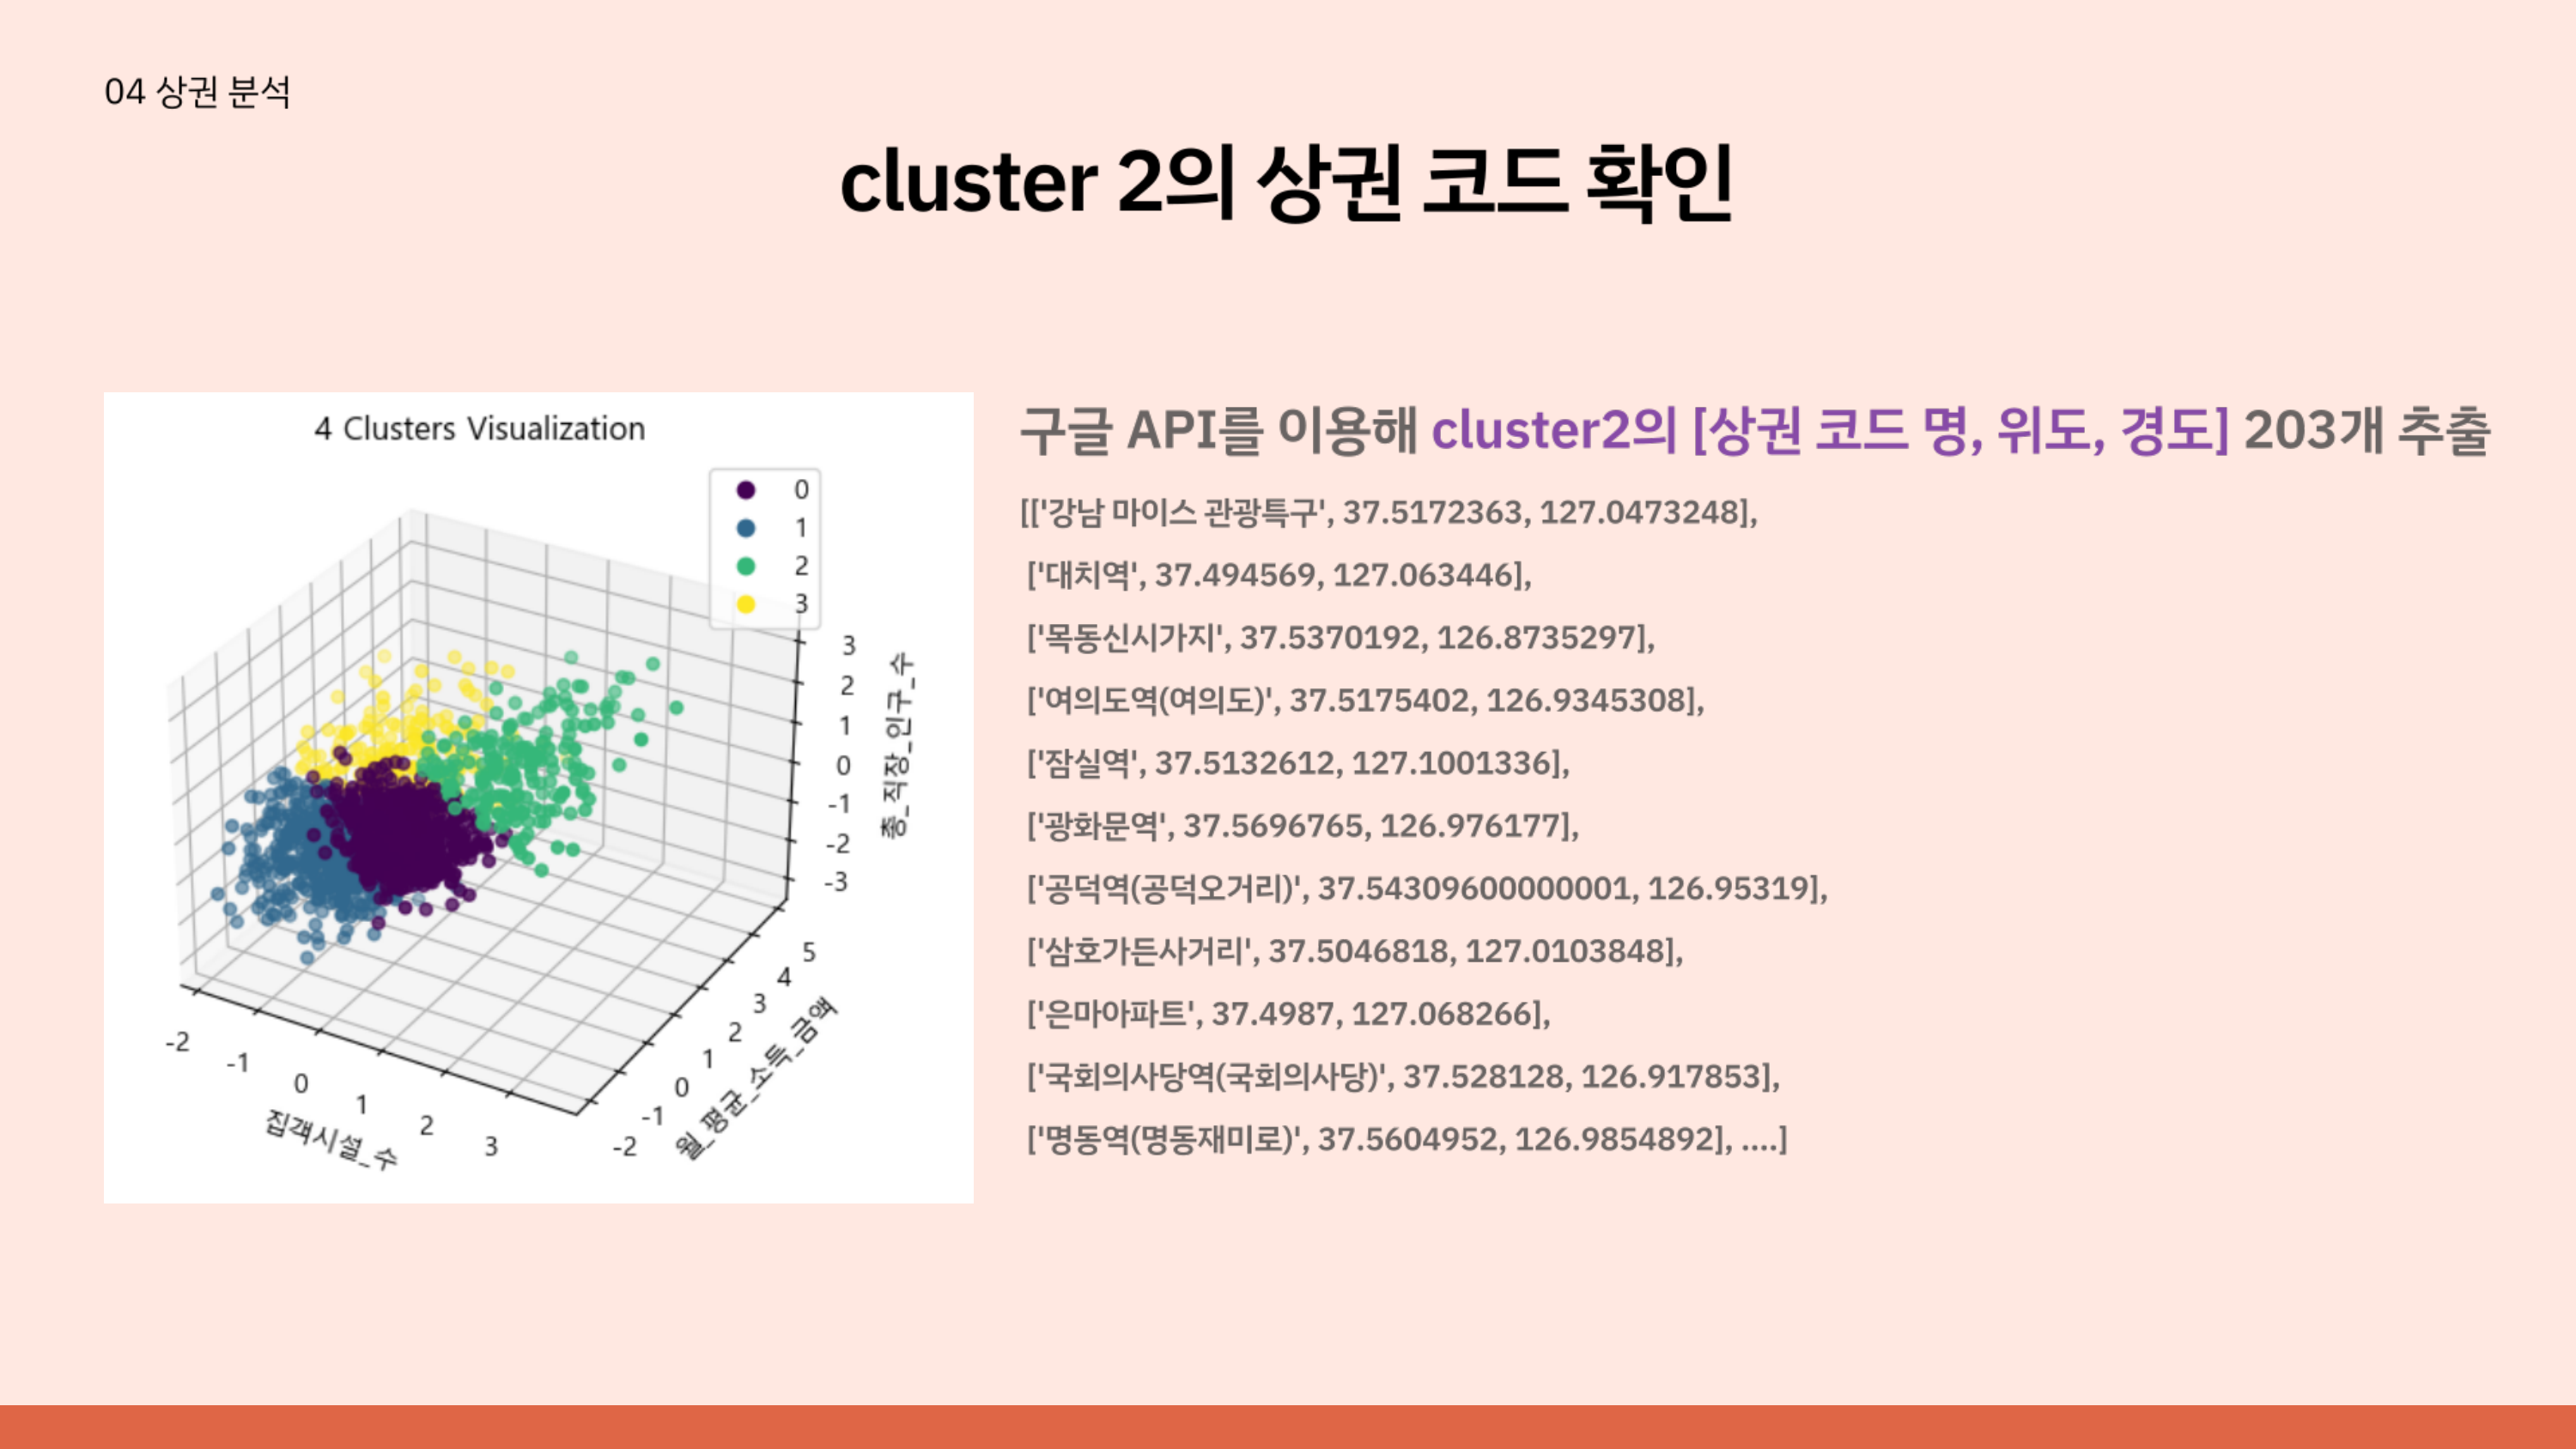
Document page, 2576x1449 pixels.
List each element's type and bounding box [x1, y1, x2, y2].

text_box [0, 1405, 2576, 1449]
picture [660, 105, 1774, 290]
picture [1012, 382, 2517, 1192]
text_box [104, 392, 974, 1203]
picture [98, 59, 308, 140]
